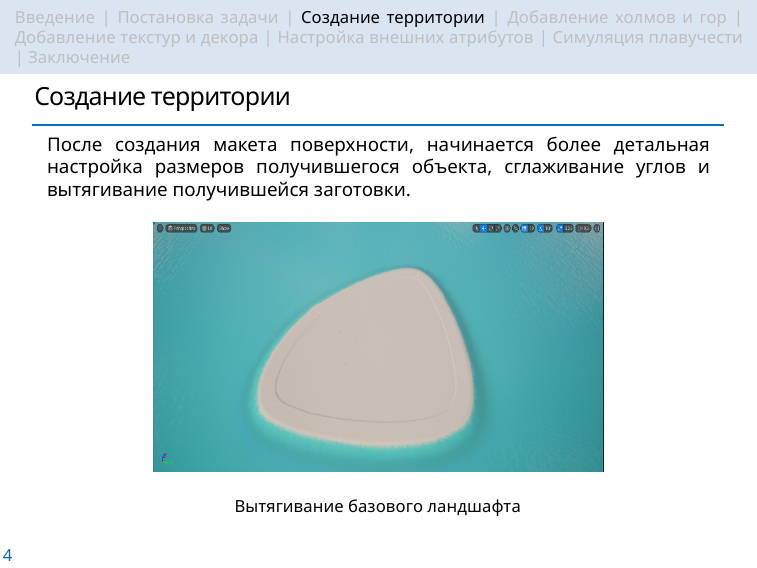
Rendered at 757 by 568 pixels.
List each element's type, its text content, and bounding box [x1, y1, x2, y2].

text_box После создания макета поверхности, начинается более детальная настройка размеров получившегося объекта, сглаживание углов и вытягивание получившейся заготовки. [32, 132, 724, 208]
text_box 4 [0, 544, 84, 567]
text_box Вытягивание базового ландшафта [153, 485, 604, 526]
title Создание территории [32, 78, 416, 124]
text_box Введение | Постановка задачи | Создание территории | Добавление холмов и гор | Добавление текстур и декора | Настройка внешних атрибутов | Симуляция плавучести | Заключение [0, 0, 757, 75]
picture [152, 222, 604, 472]
